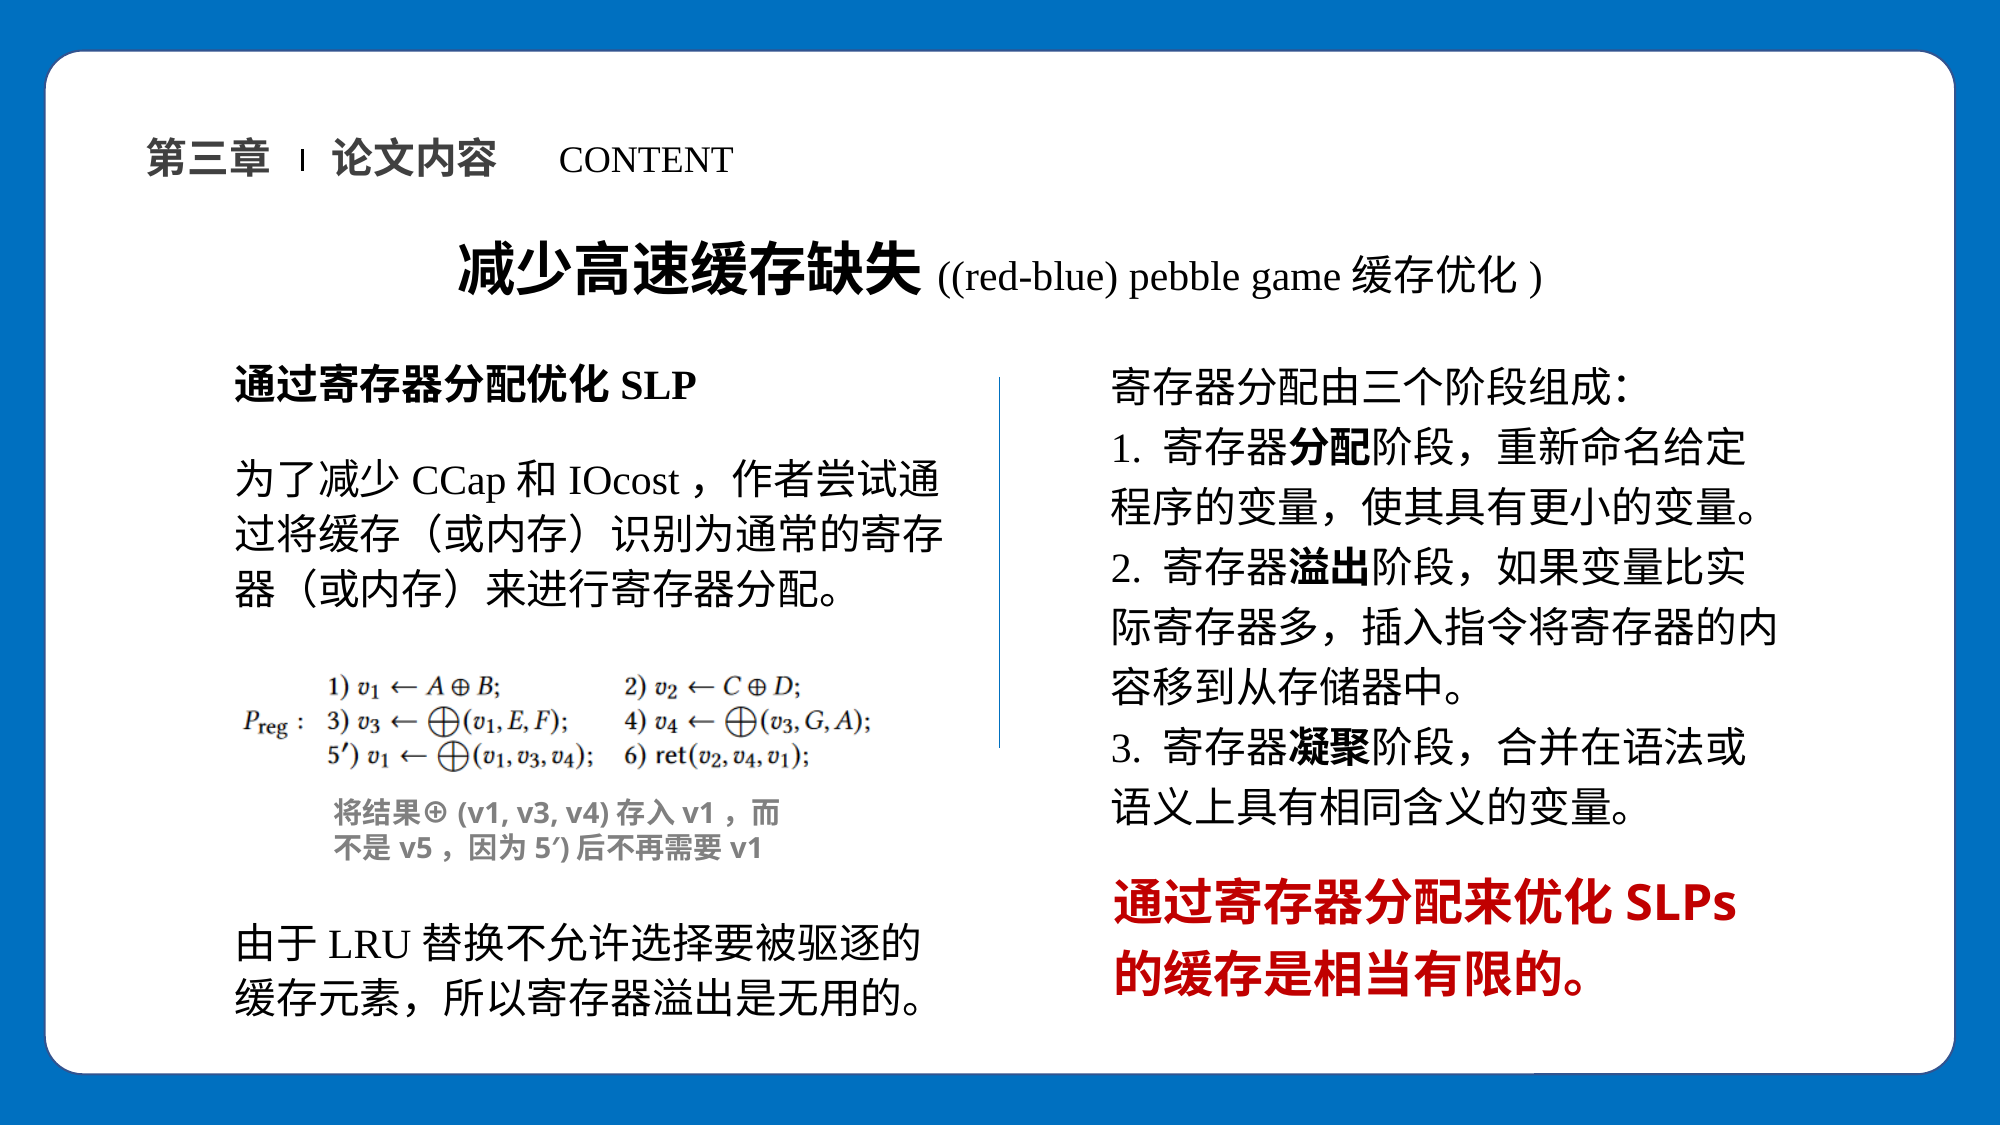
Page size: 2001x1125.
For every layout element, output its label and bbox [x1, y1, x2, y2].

picture [219, 654, 902, 787]
text_box [0, 0, 2000, 1125]
